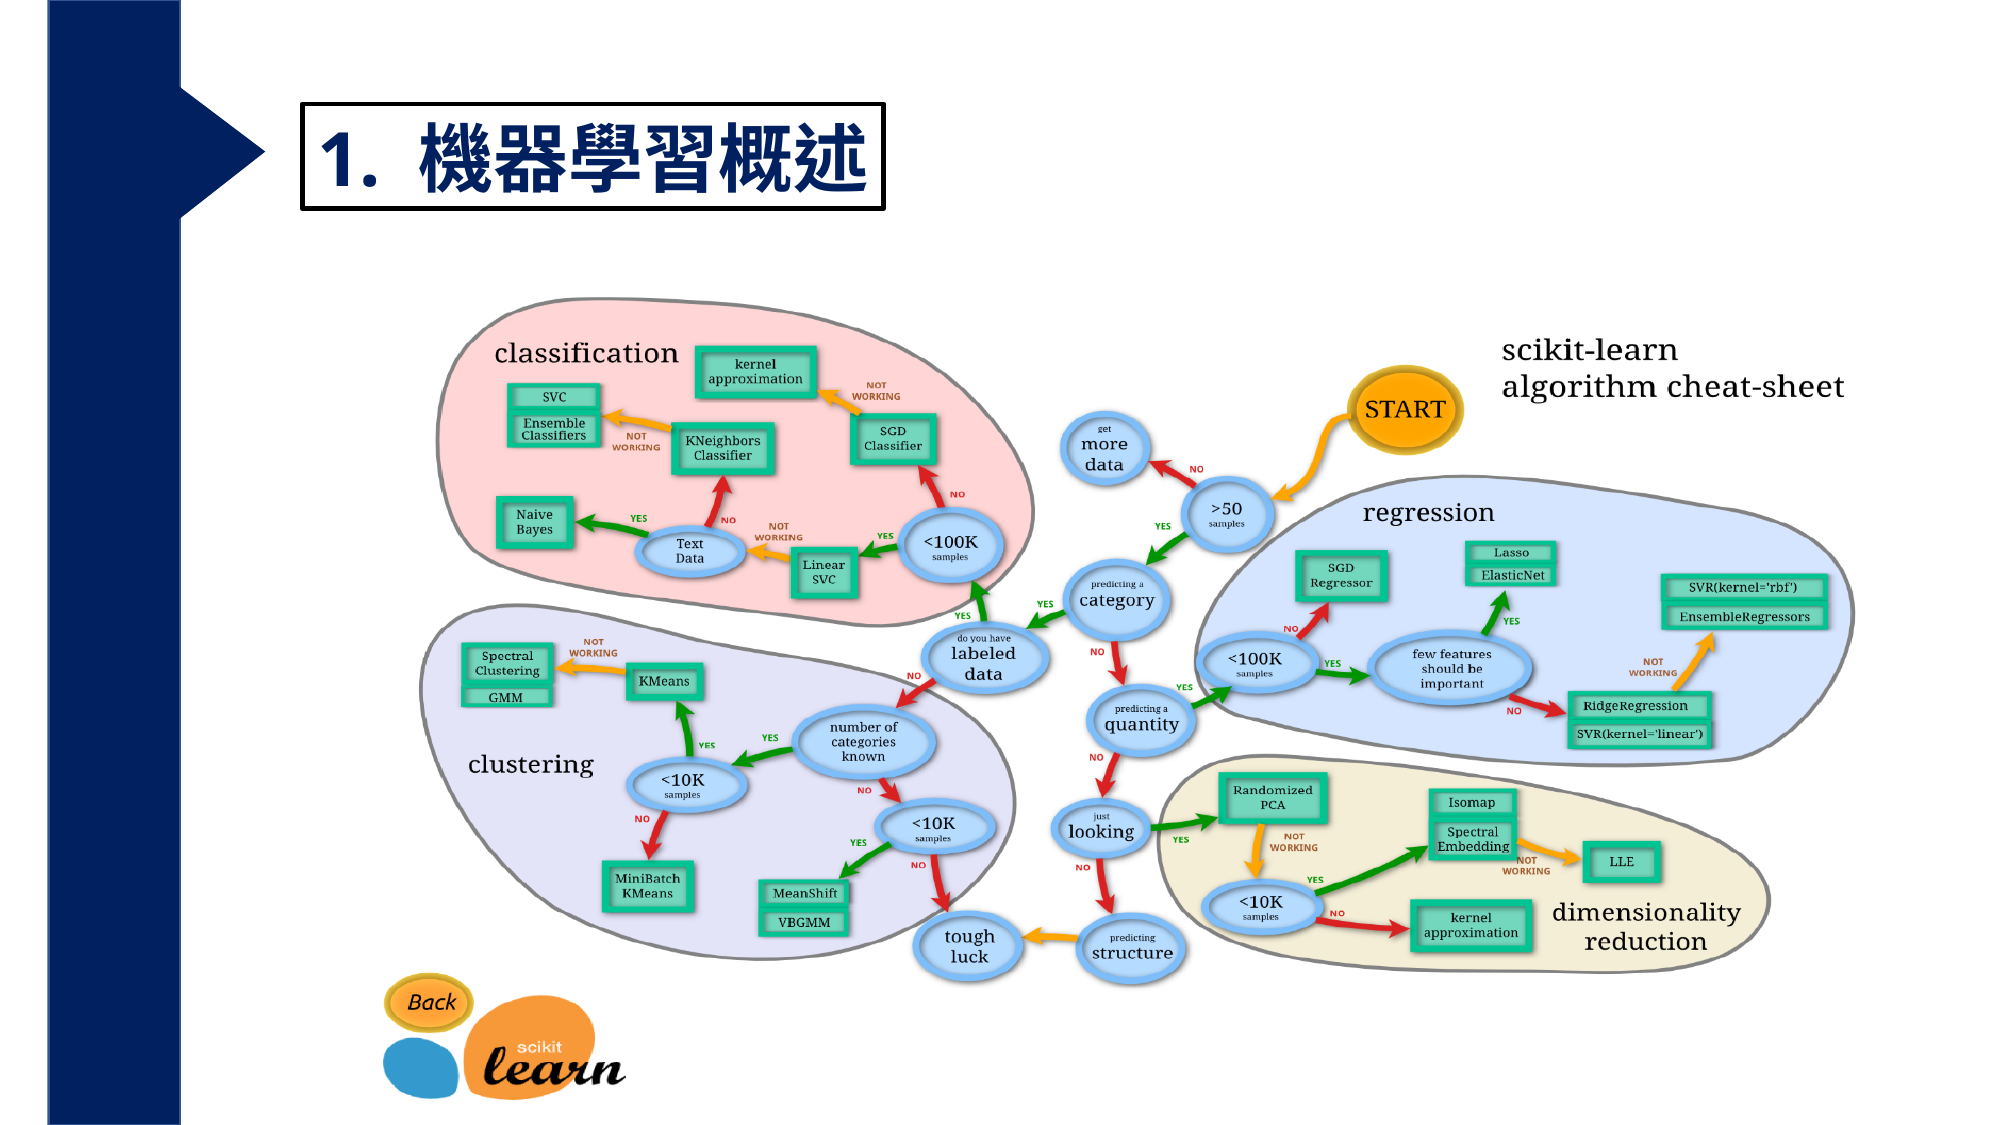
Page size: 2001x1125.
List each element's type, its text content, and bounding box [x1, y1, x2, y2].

text_box 1. 機器學習概述 [302, 103, 884, 209]
picture [211, 223, 1934, 1108]
